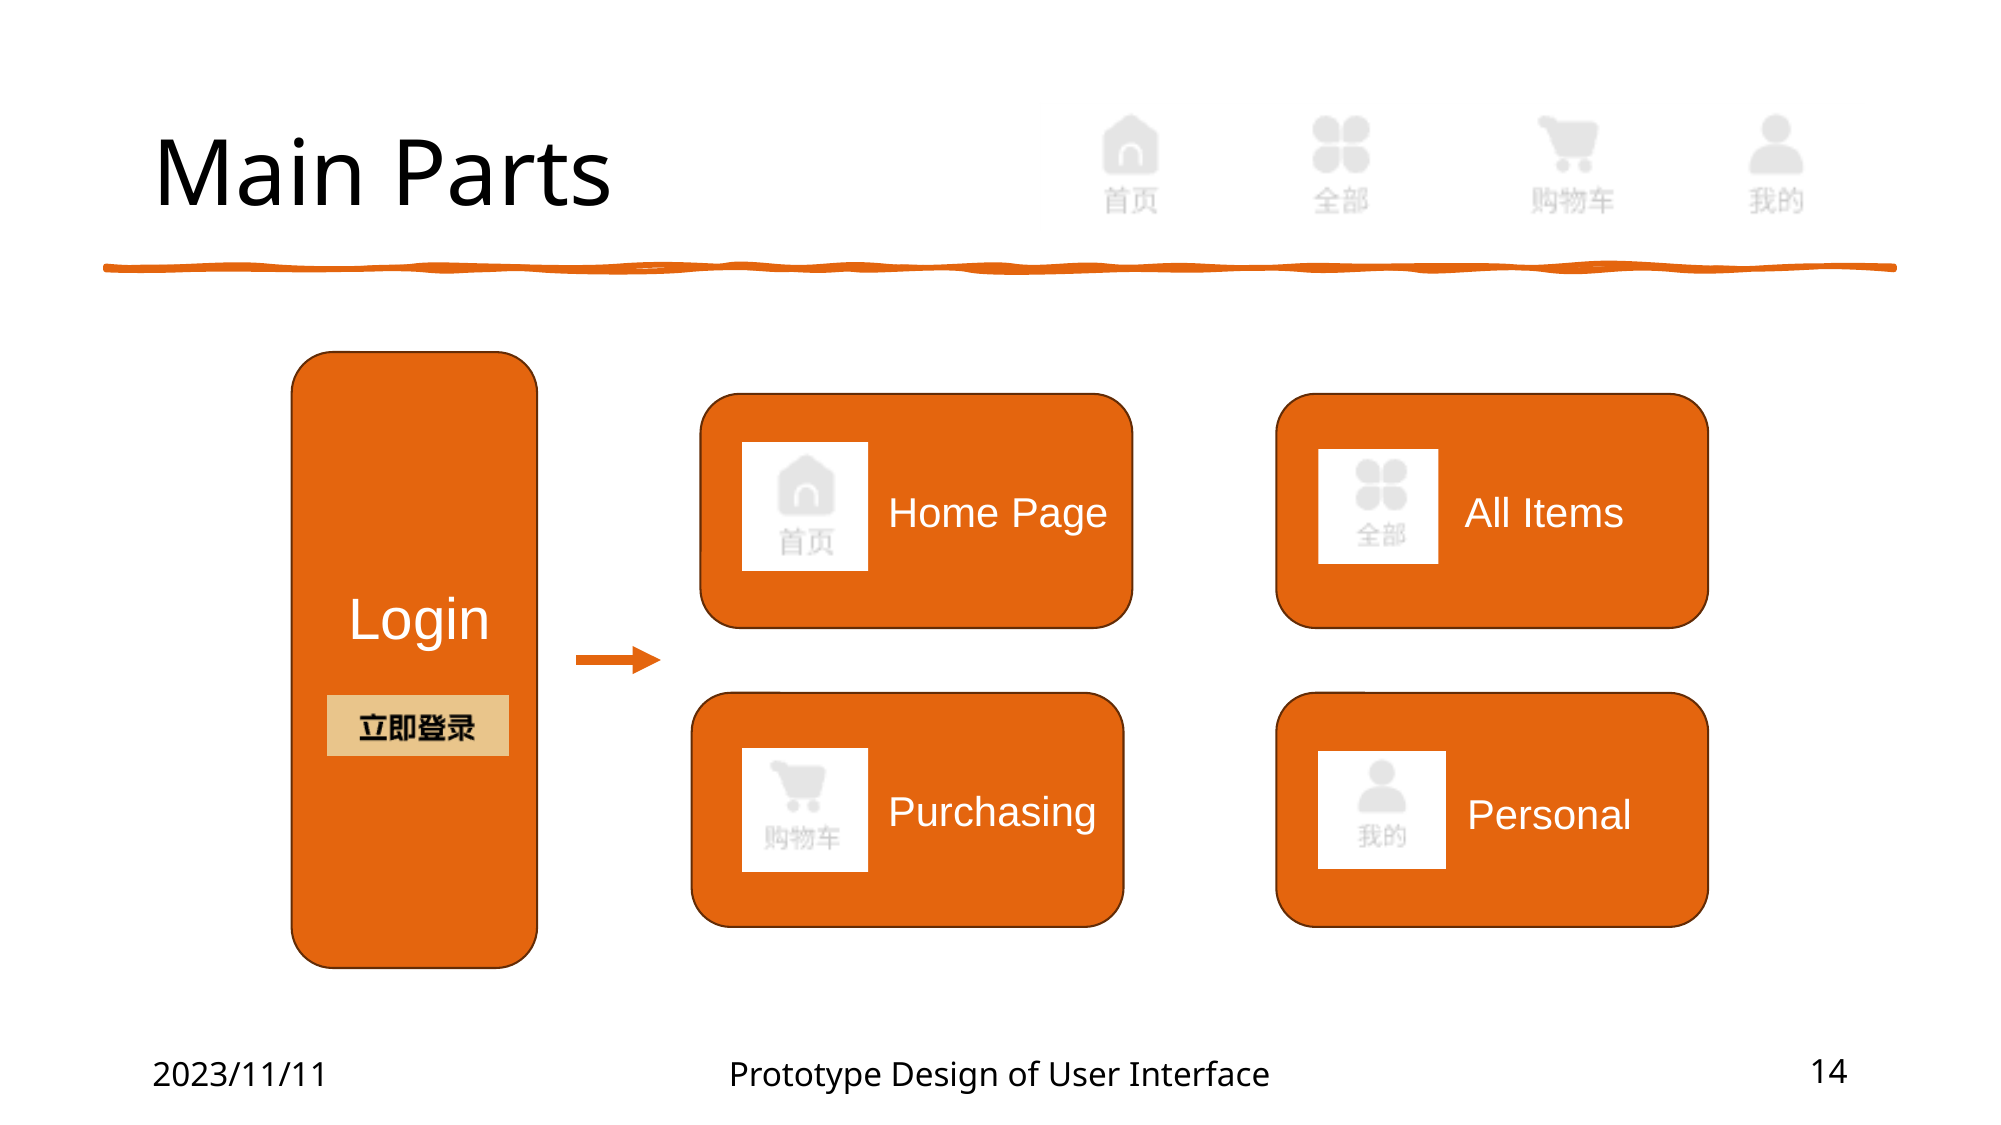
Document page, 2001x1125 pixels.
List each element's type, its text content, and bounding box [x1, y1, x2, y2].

footer Prototype Design of User Interface [662, 1042, 1338, 1103]
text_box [1276, 393, 1709, 628]
text_box Login [333, 574, 514, 659]
slide_number 14 [1412, 1042, 1863, 1103]
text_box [700, 393, 1133, 628]
title Main Parts [137, 59, 1863, 278]
picture [327, 695, 509, 756]
text_box [290, 350, 539, 970]
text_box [1276, 692, 1711, 927]
picture [1039, 102, 1865, 231]
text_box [691, 692, 1132, 927]
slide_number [137, 1042, 588, 1103]
